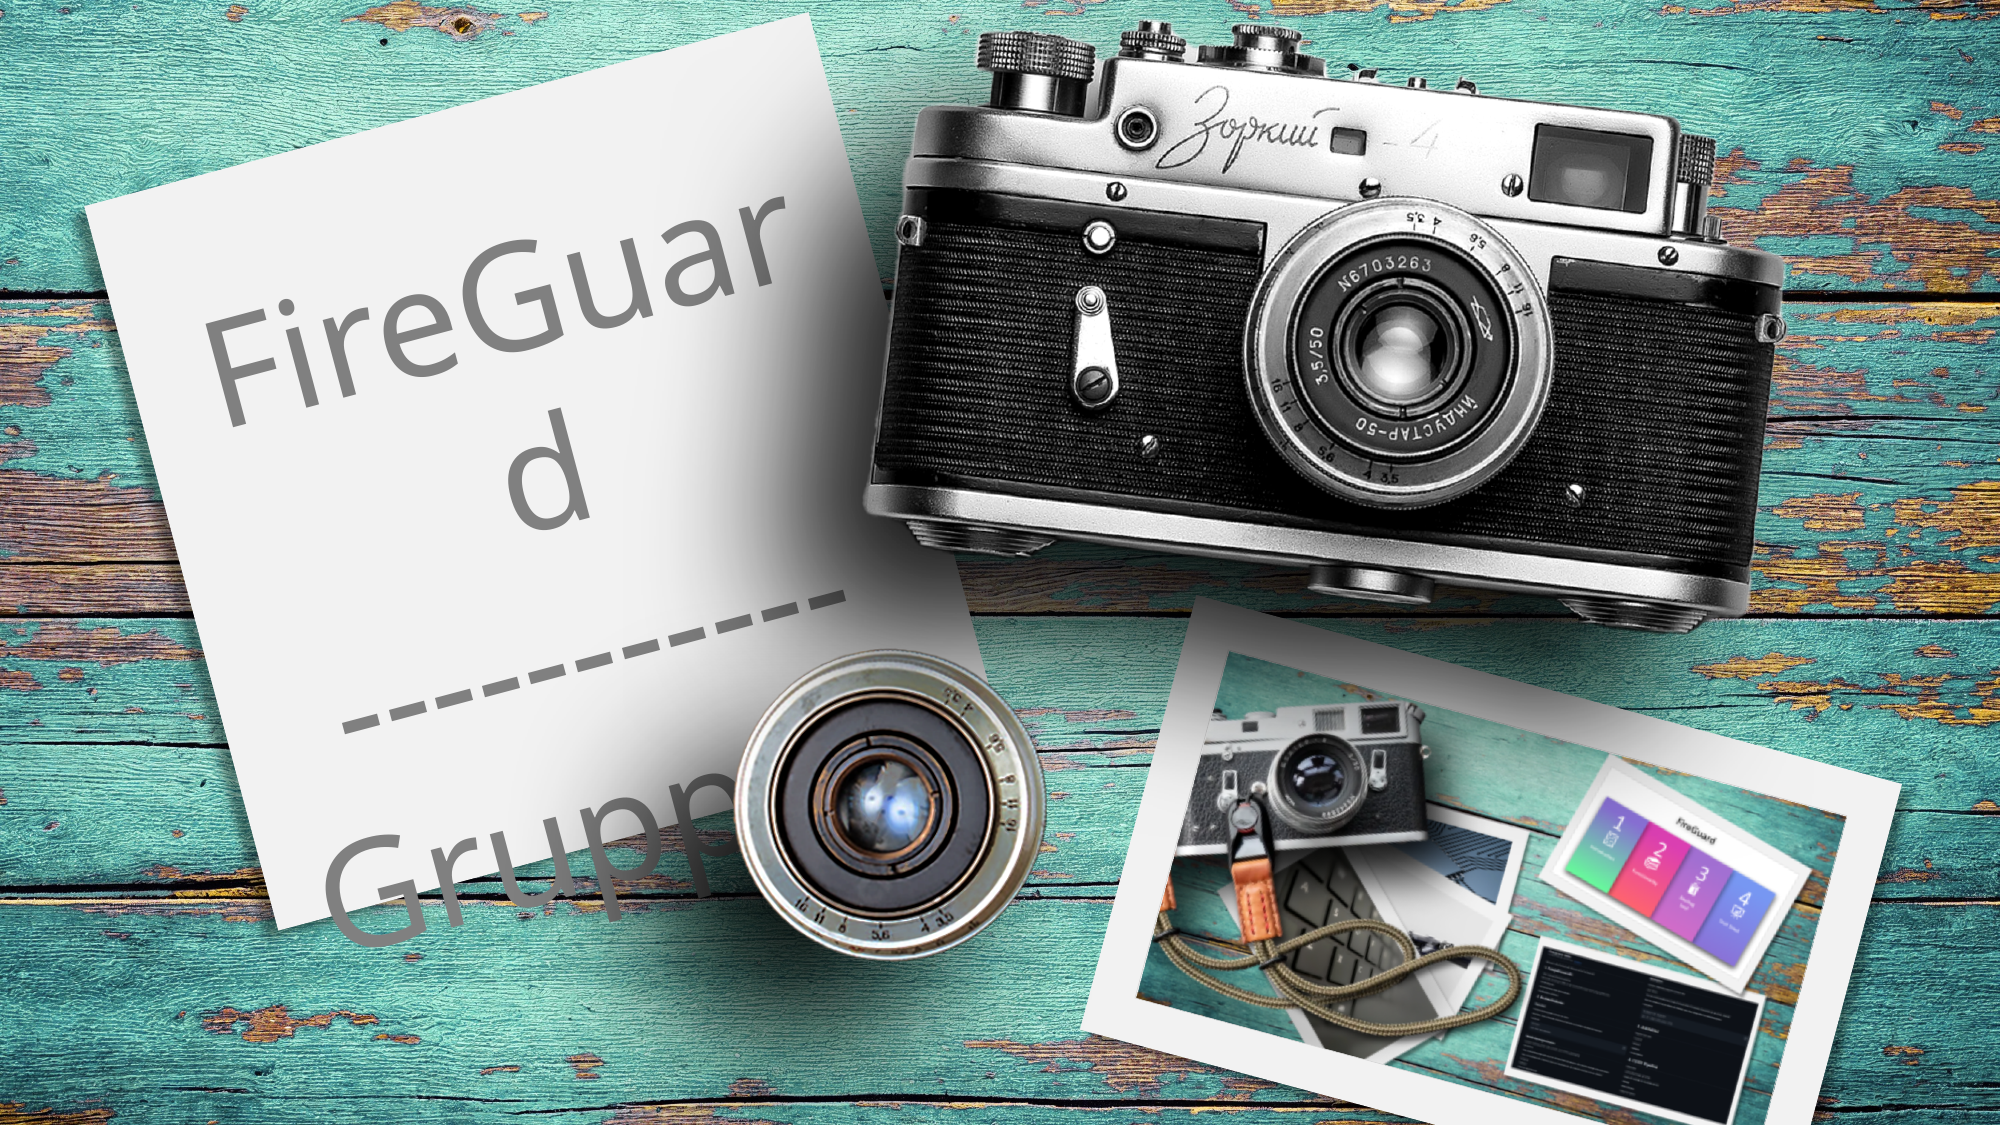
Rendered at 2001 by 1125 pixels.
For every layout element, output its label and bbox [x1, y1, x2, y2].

text_box [167, 95, 919, 847]
picture [0, 0, 2000, 1125]
